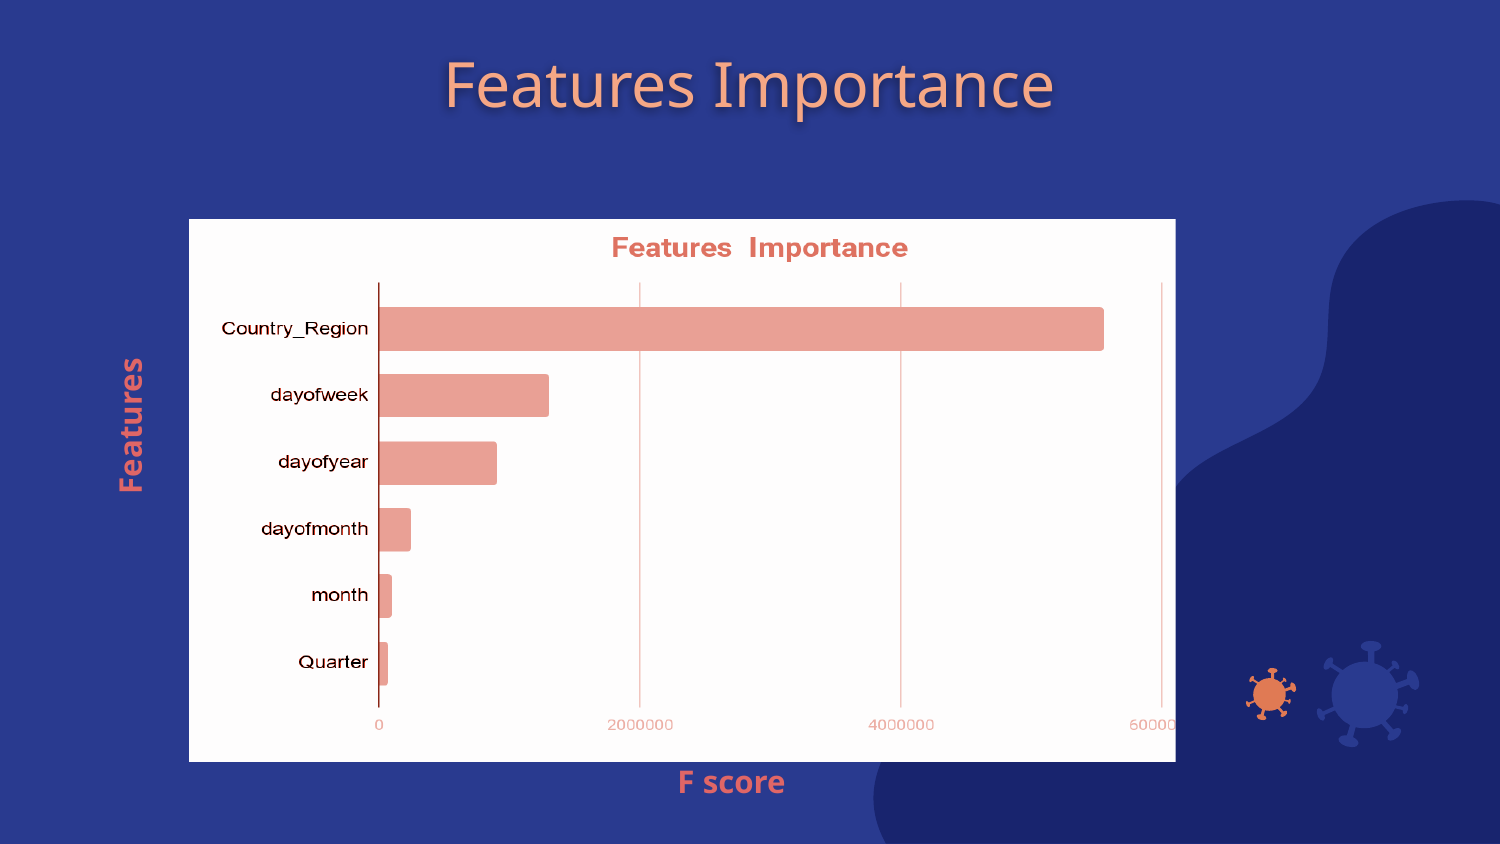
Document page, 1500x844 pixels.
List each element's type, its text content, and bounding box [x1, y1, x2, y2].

picture [37, 219, 1176, 779]
text_box F score [662, 787, 838, 822]
title Features Importance [77, 29, 1423, 154]
